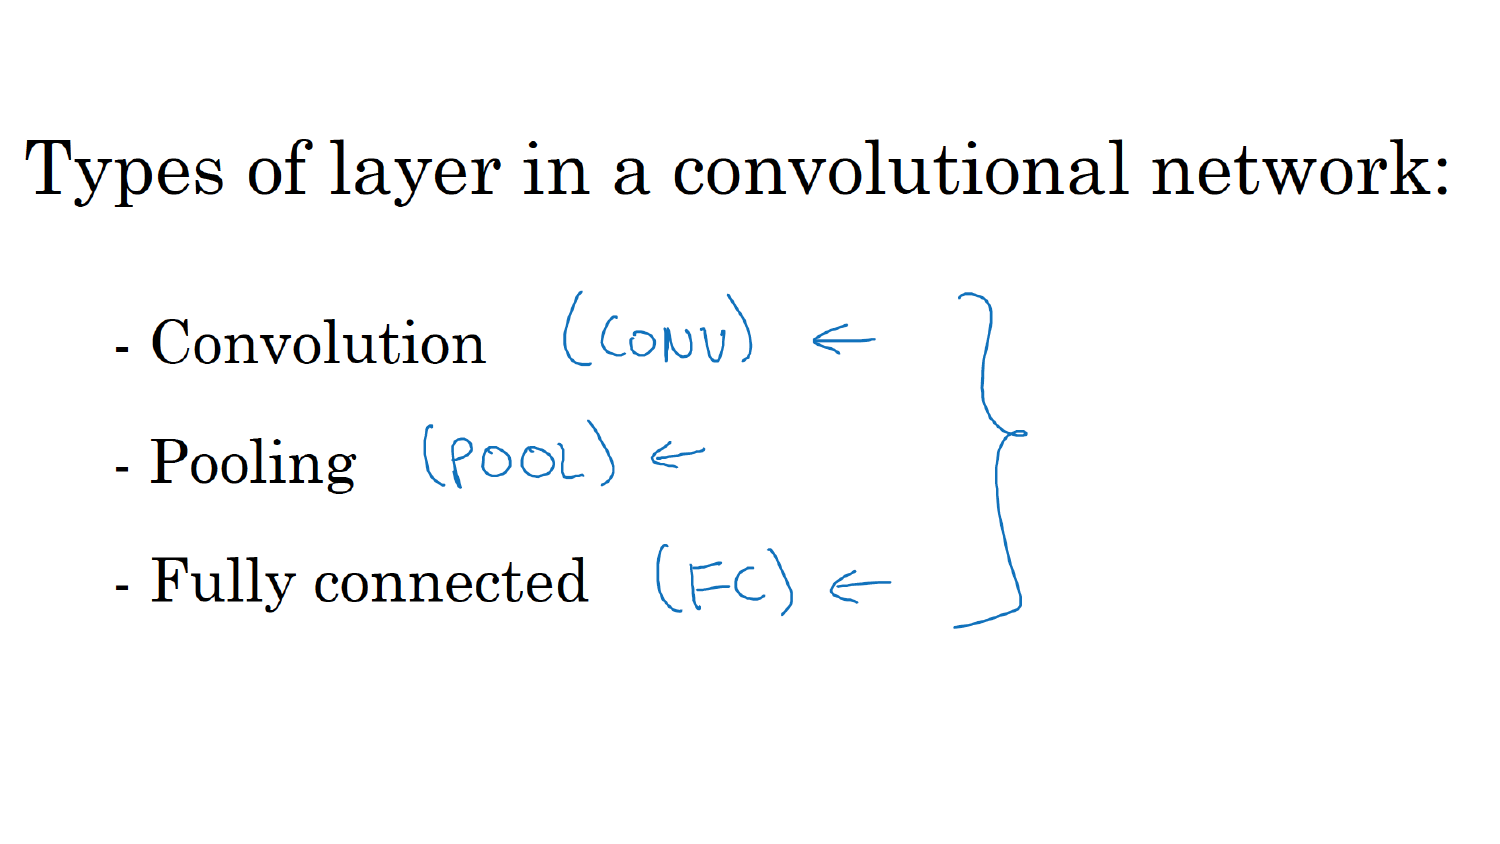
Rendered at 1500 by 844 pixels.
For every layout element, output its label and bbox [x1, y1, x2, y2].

picture [0, 103, 1500, 739]
